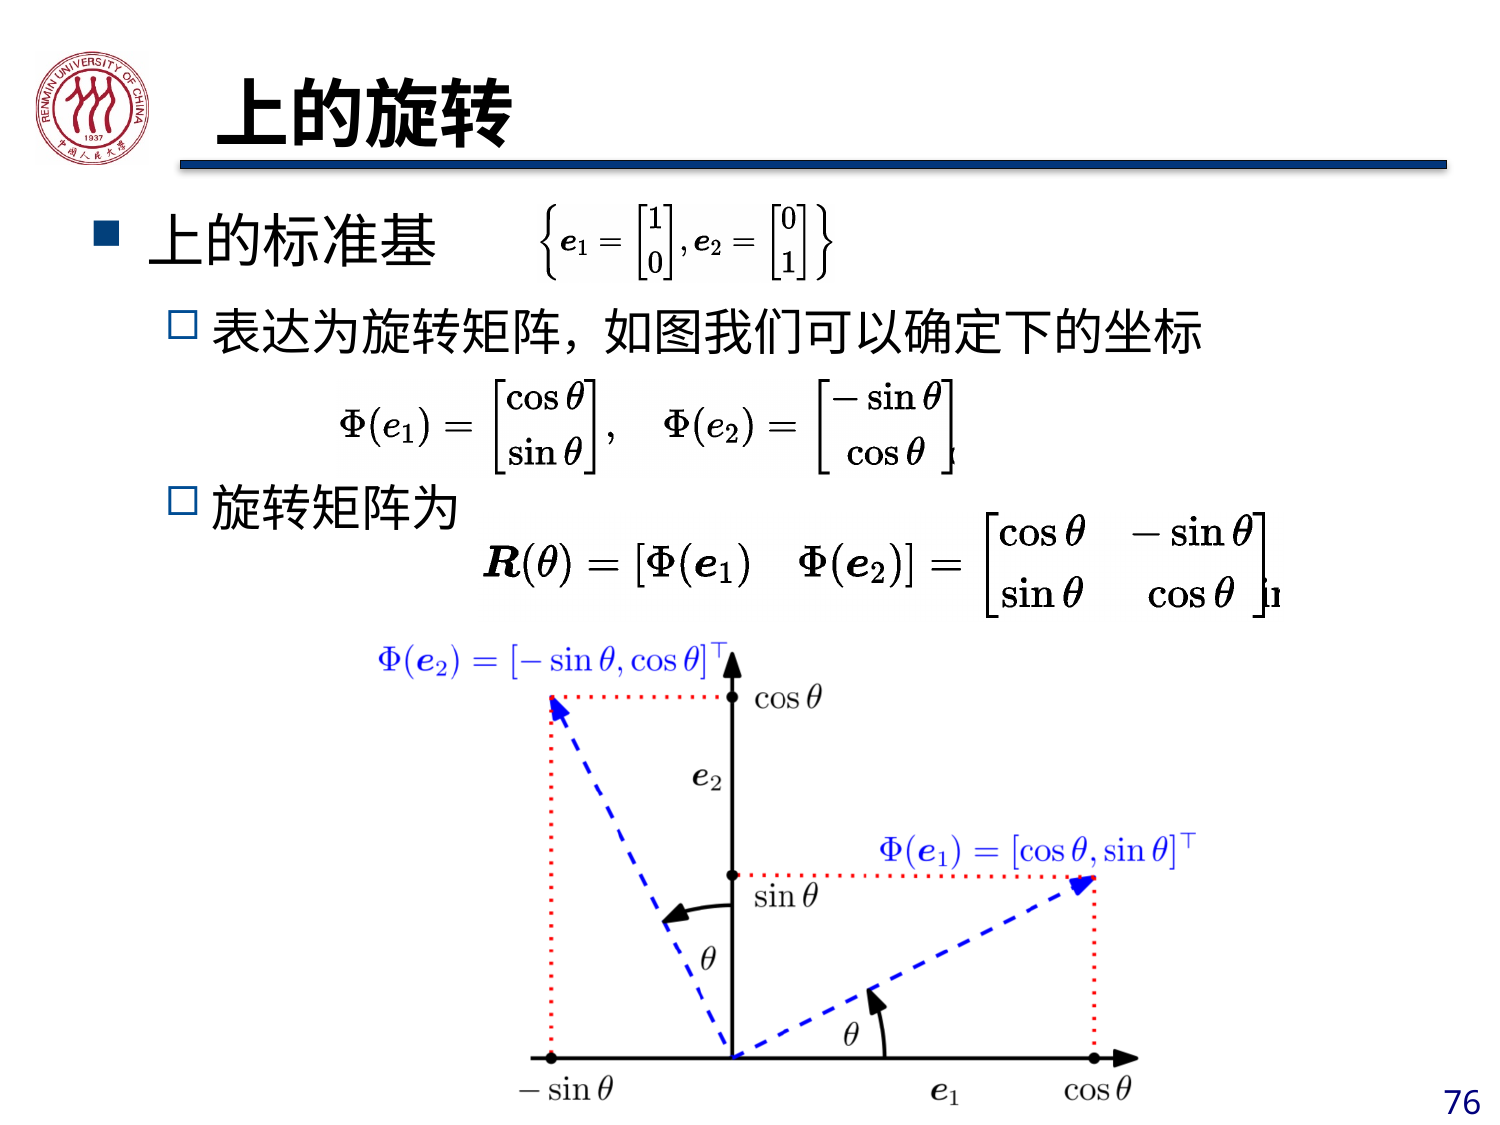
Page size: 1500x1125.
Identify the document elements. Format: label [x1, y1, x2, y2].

picture [537, 204, 835, 283]
picture [371, 632, 1196, 1109]
picture [35, 51, 149, 165]
picture [477, 511, 1284, 622]
picture [336, 378, 958, 479]
